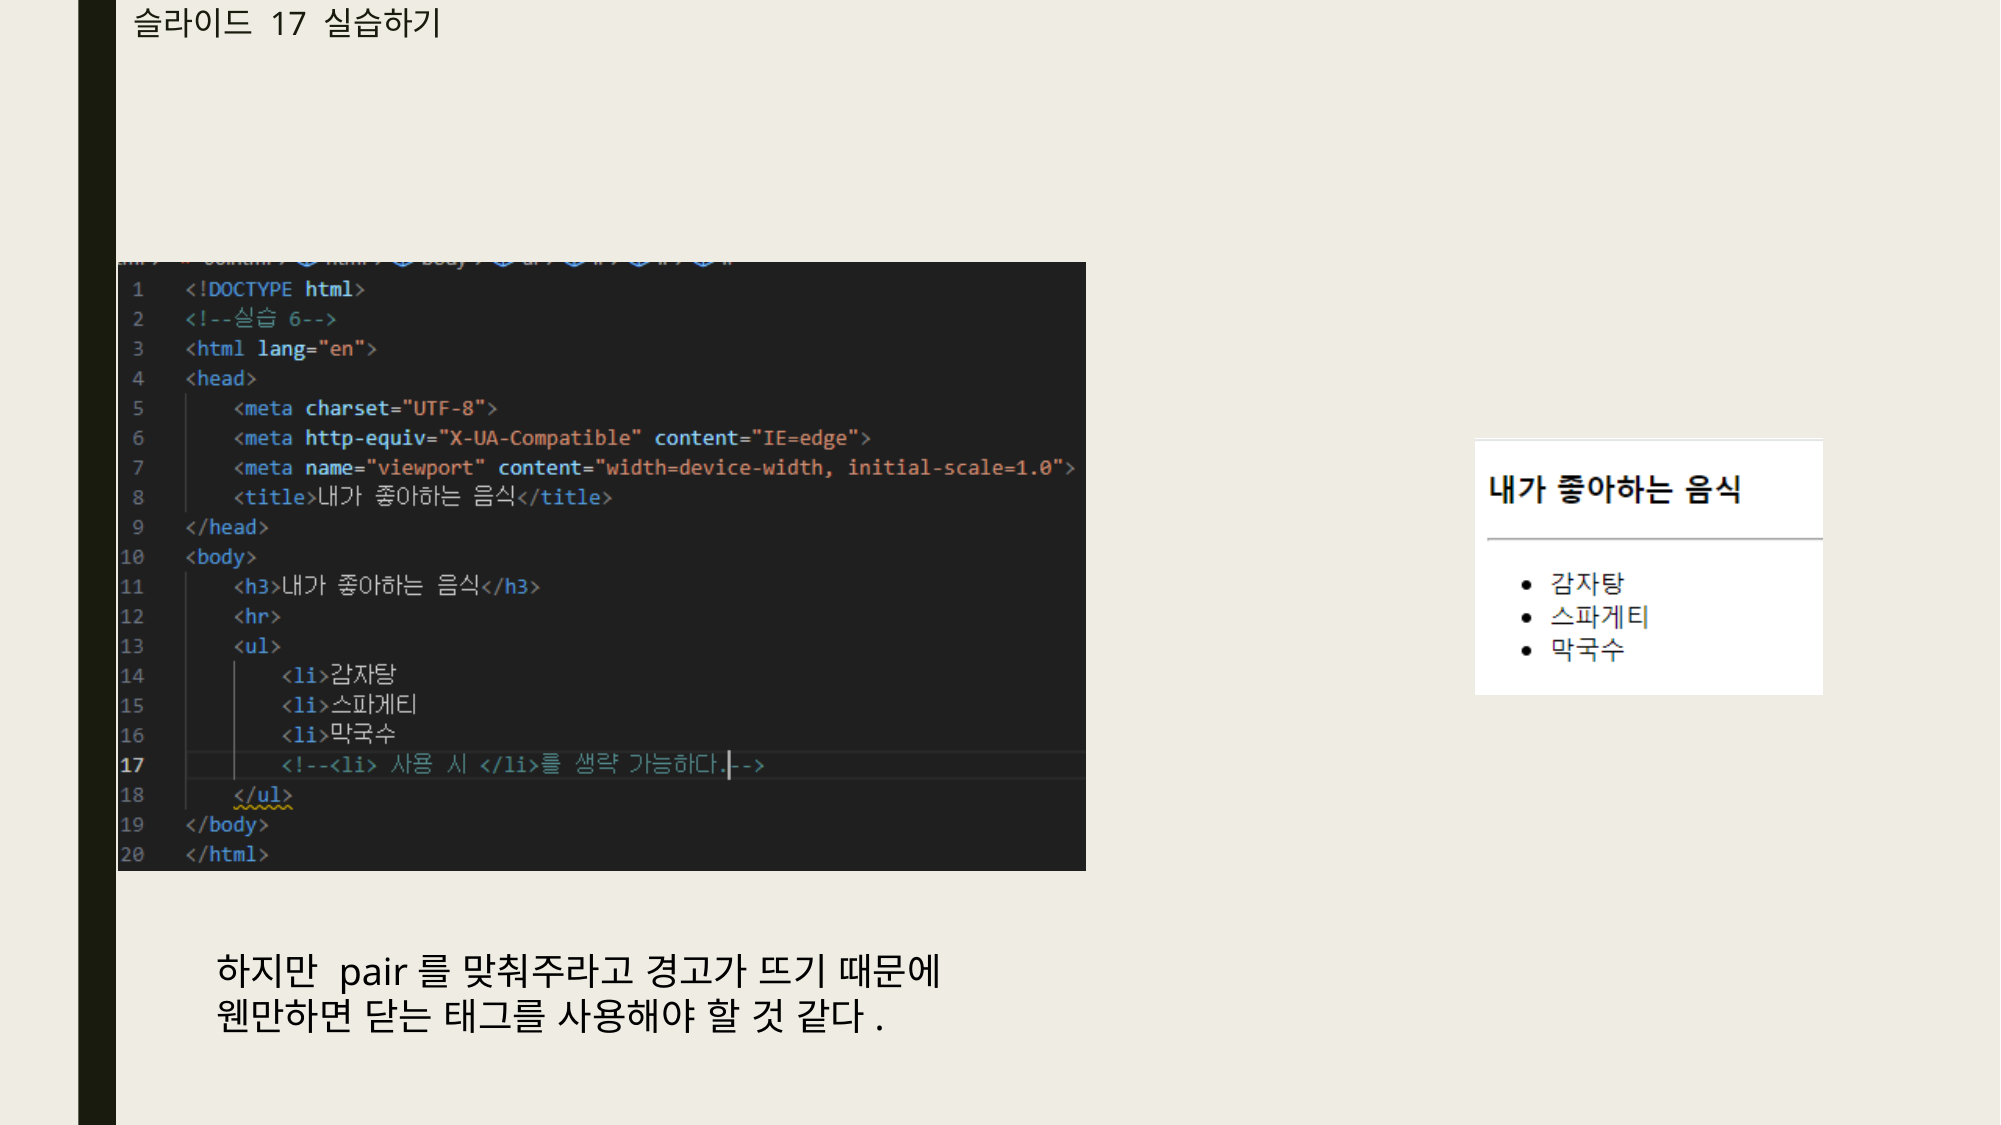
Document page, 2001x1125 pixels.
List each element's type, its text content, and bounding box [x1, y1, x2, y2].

text_box 하지만 pair를 맞춰주라고 경고가 뜨기 때문에 웬만하면 닫는 태그를 사용해야 할 것 같다. [201, 941, 1003, 1046]
picture [118, 262, 1086, 871]
title 슬라이드 17 실습하기 [118, 0, 1694, 50]
picture [1475, 438, 1823, 695]
